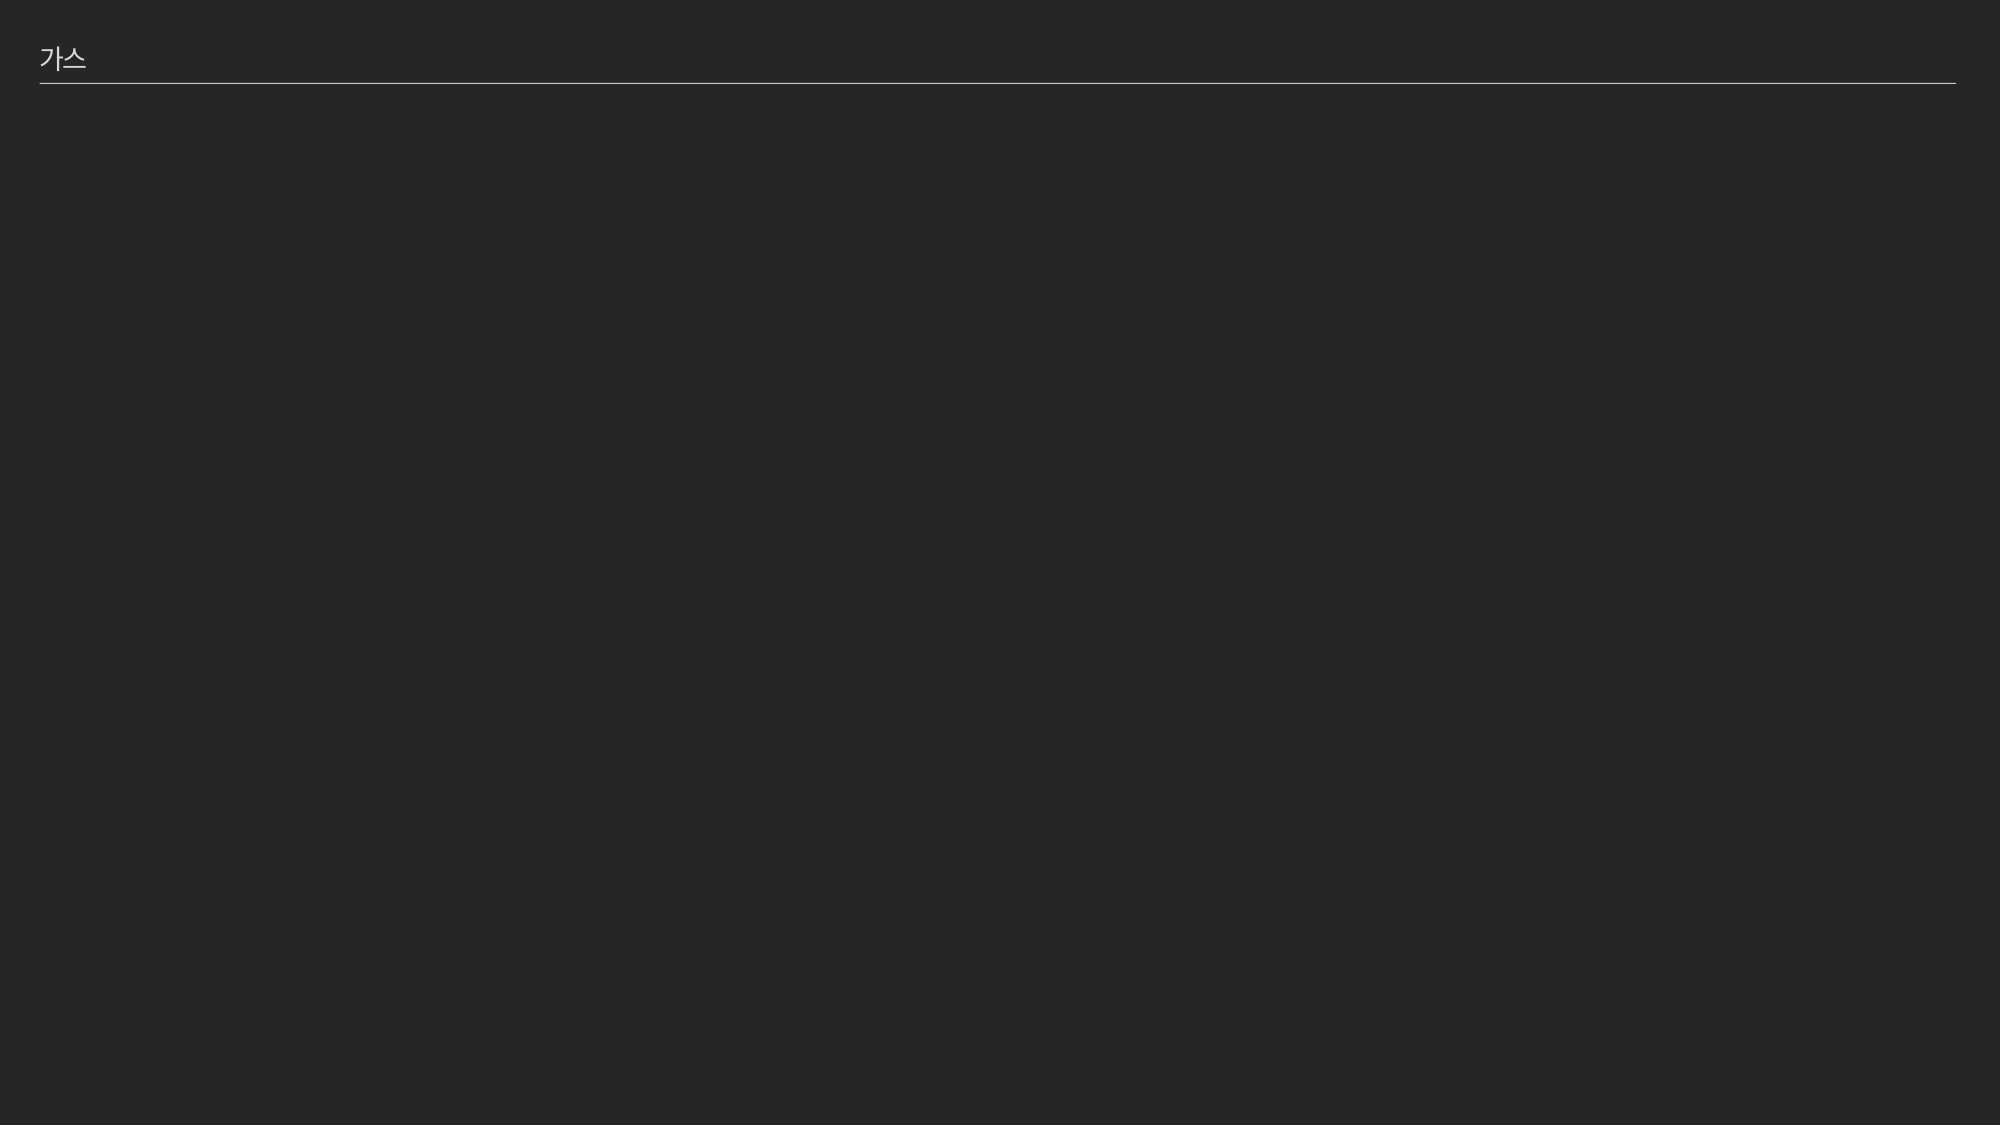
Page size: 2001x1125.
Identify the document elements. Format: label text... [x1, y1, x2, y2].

title 가스 [39, 31, 1961, 84]
